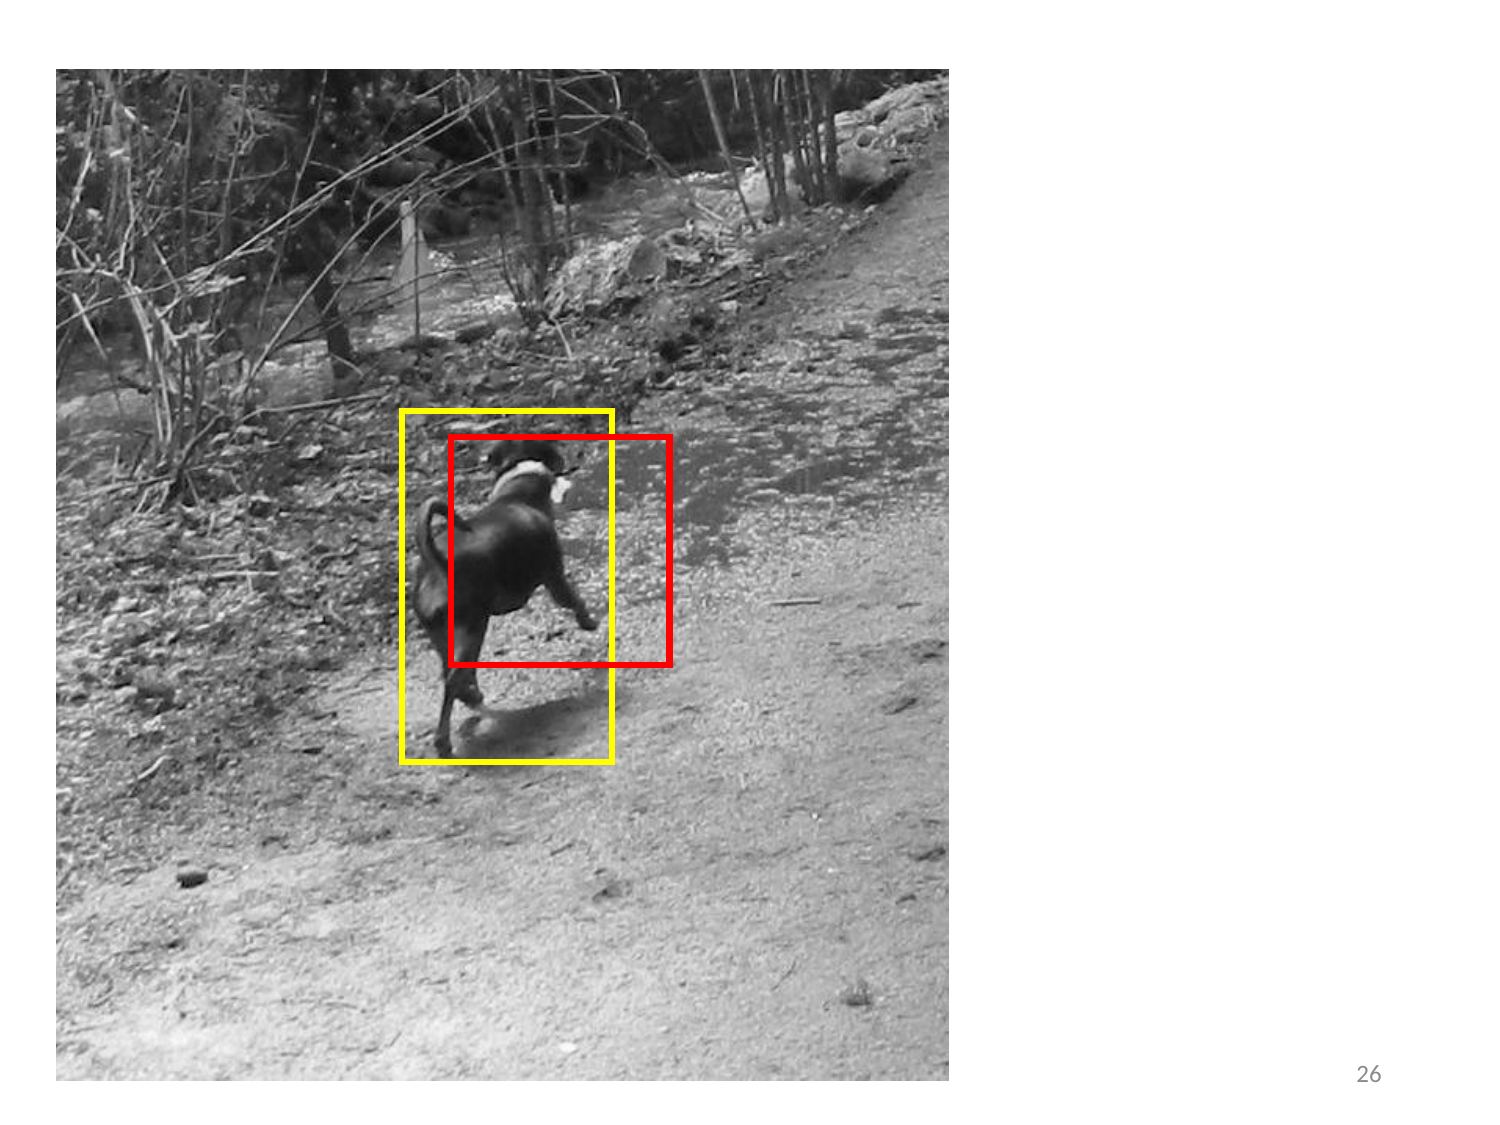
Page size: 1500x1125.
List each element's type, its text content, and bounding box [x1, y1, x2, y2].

slide_number 26 [1059, 1042, 1397, 1103]
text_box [56, 69, 949, 1081]
